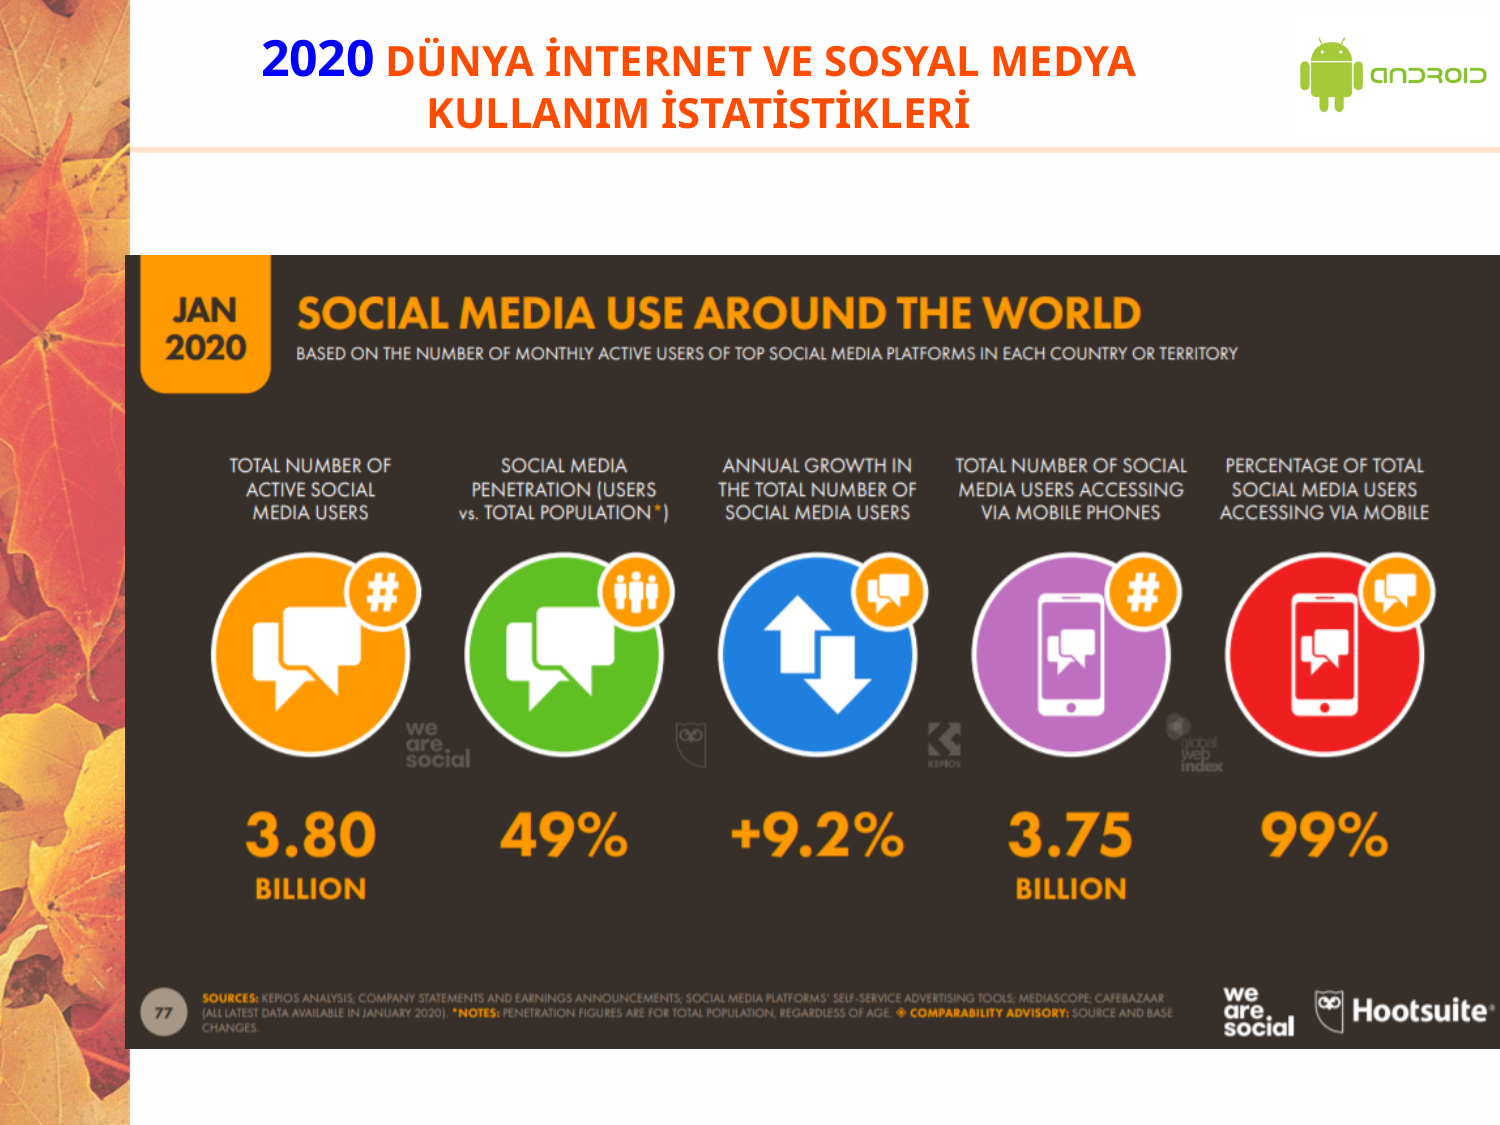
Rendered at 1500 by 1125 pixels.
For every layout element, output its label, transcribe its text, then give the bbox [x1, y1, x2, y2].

text_box 2020 DÜNYA İNTERNET VE SOSYAL MEDYA KULLANIM İSTATİSTİKLERİ [146, 19, 1251, 144]
picture [0, 0, 1500, 1125]
